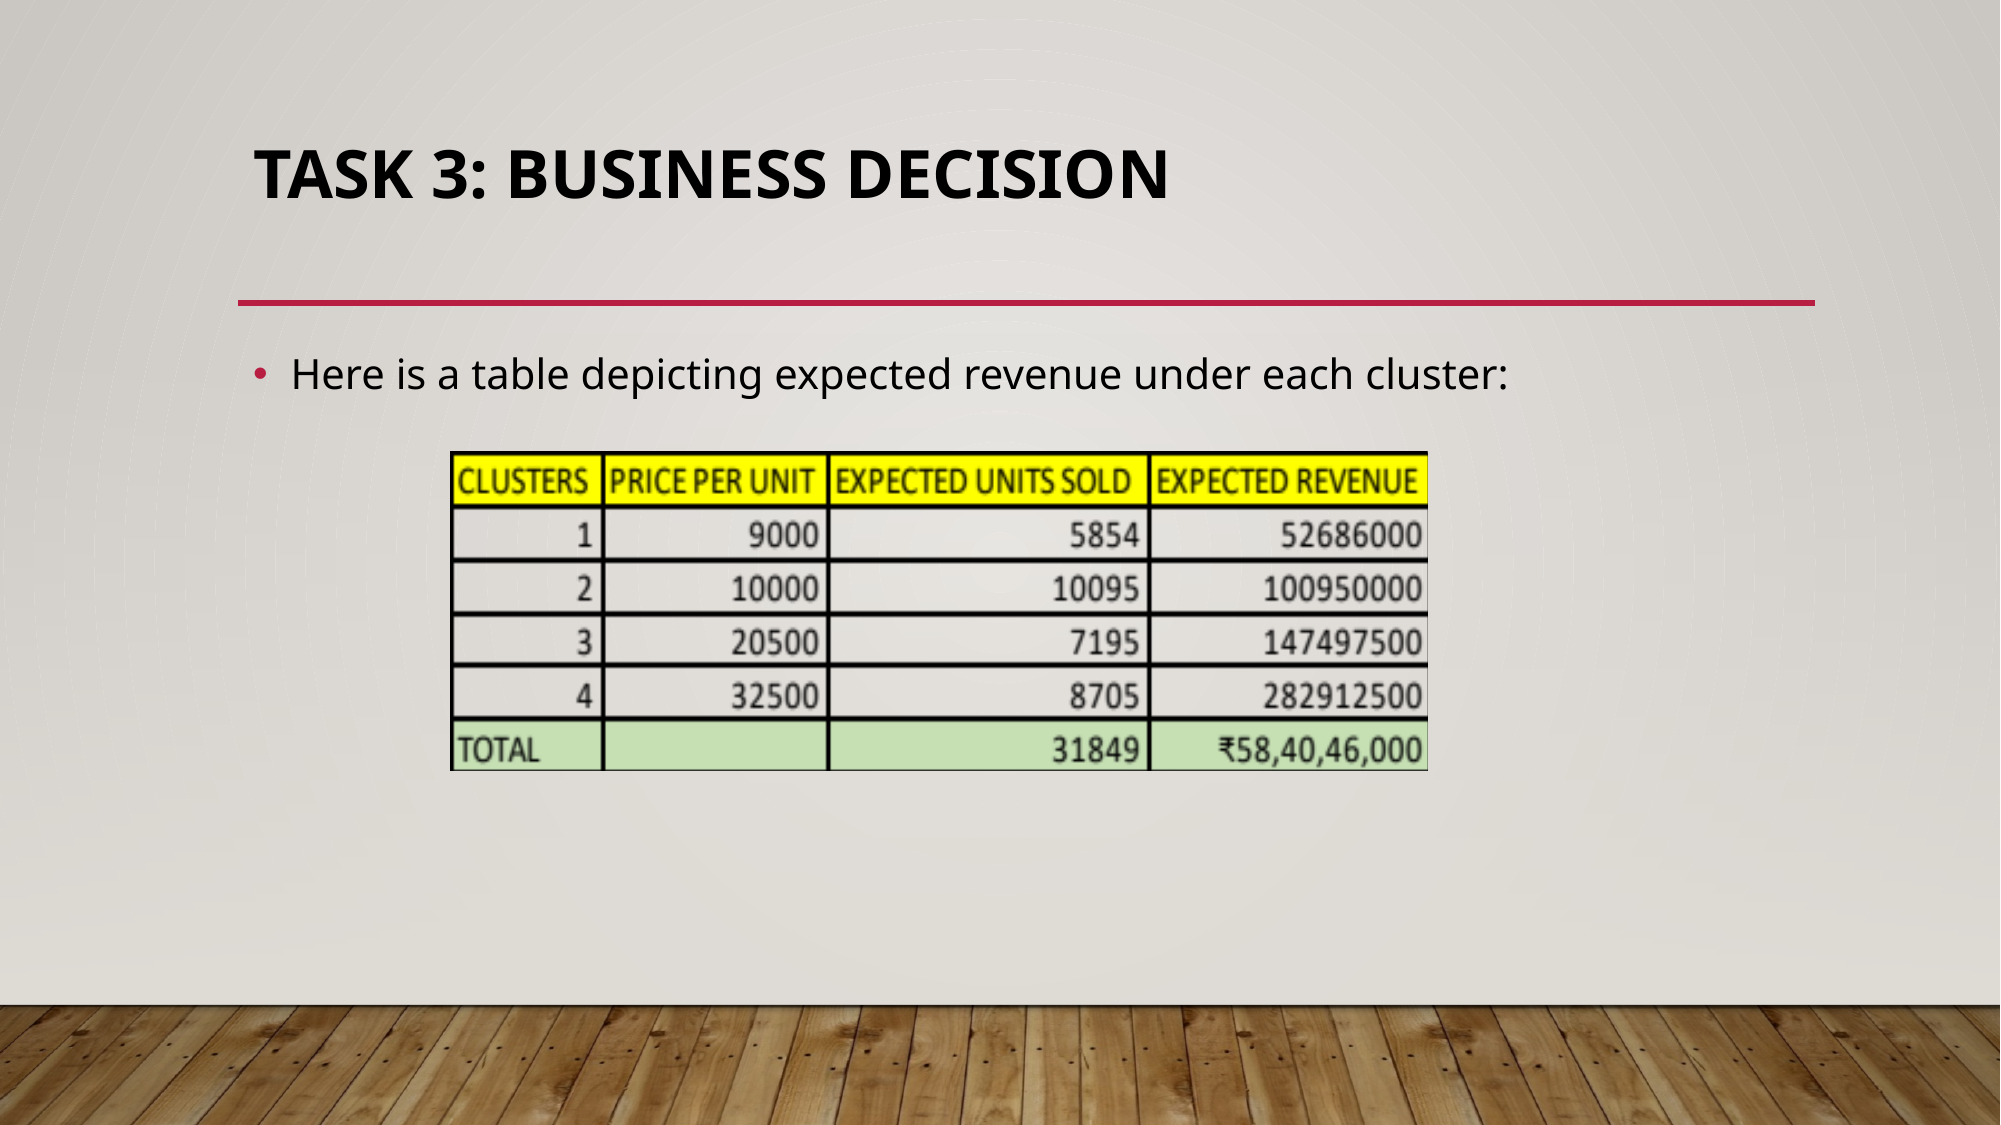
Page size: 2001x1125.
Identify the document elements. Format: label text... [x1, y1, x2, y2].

picture [449, 451, 1428, 772]
list Here is a table depicting expected revenue under each cluster: [238, 330, 1814, 993]
picture [0, 1005, 2000, 1125]
title Task 3: Business Decision [238, 133, 1814, 306]
